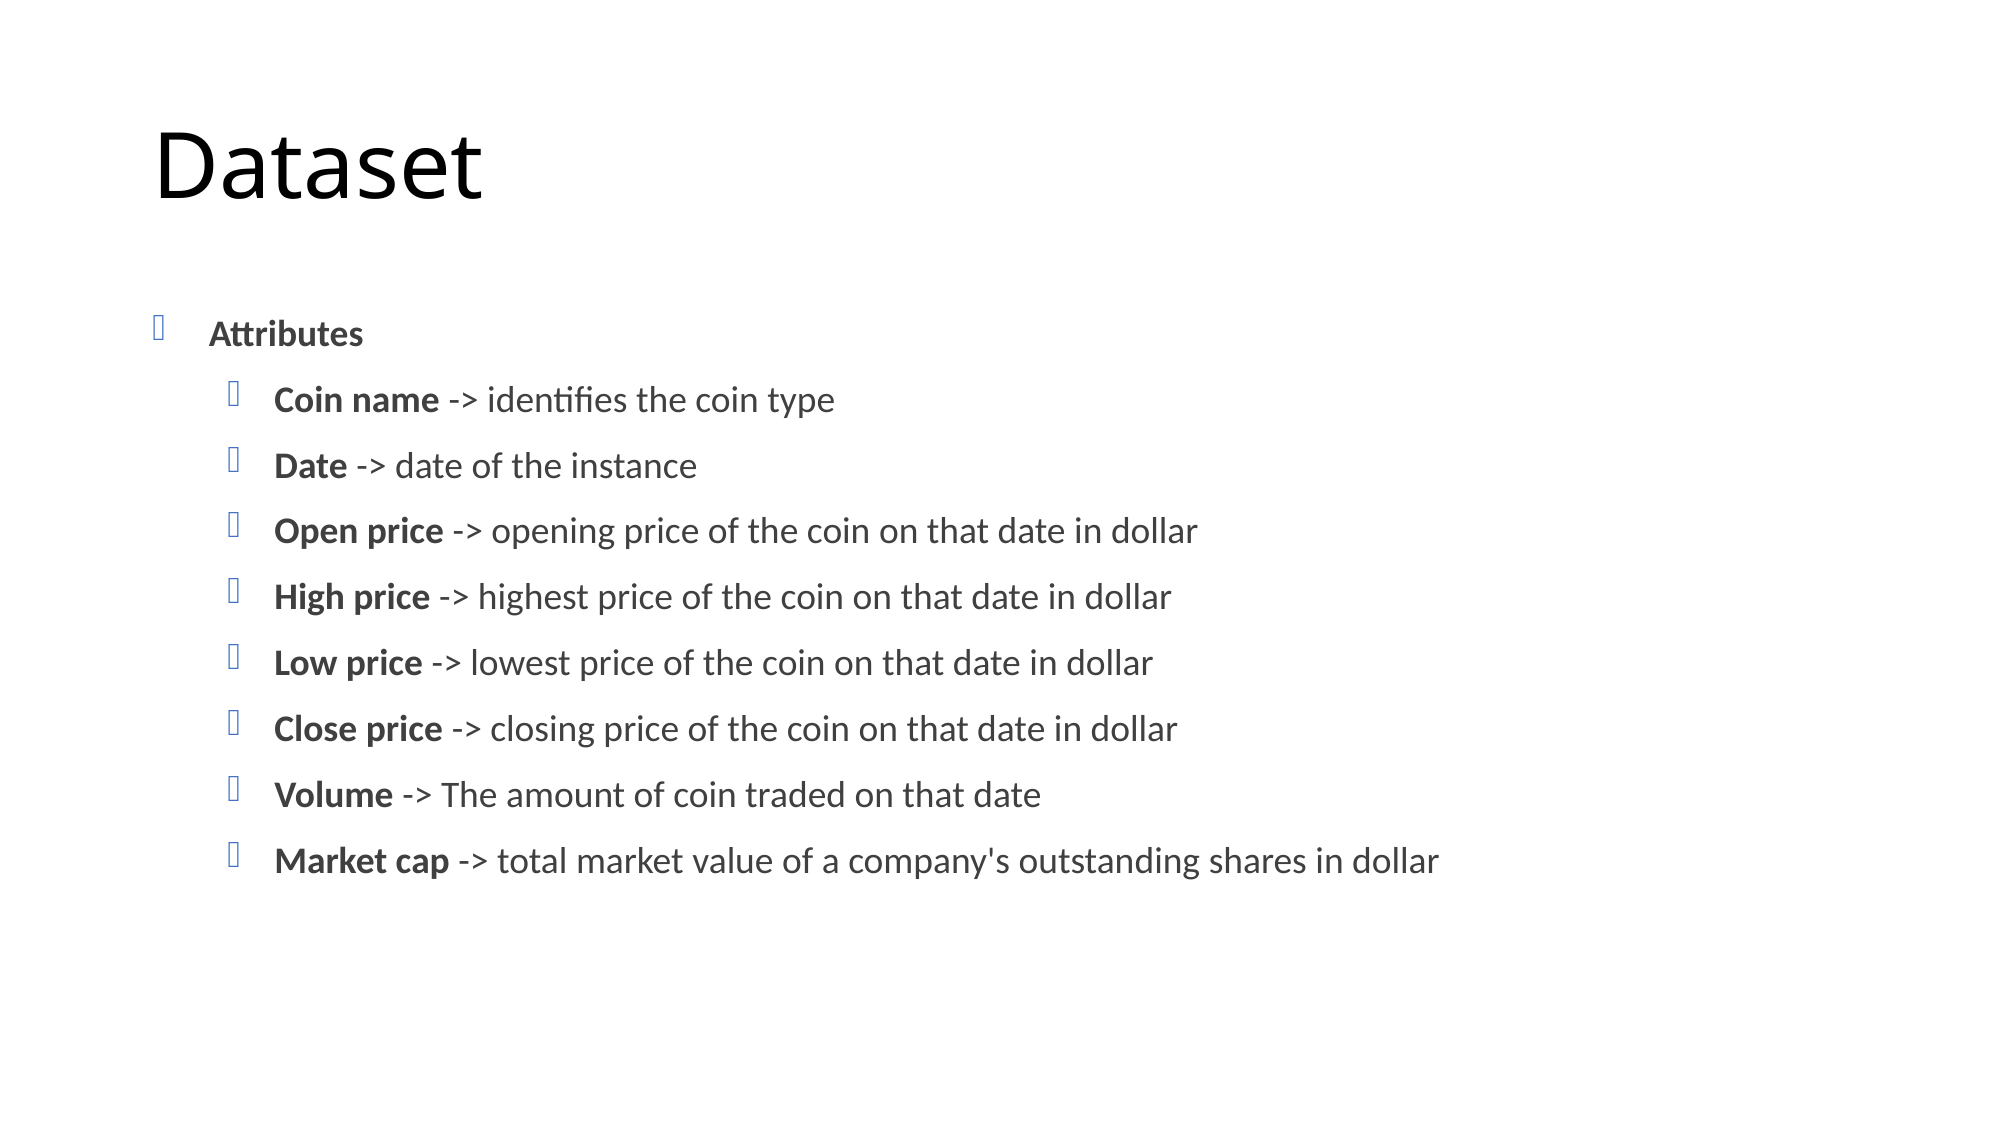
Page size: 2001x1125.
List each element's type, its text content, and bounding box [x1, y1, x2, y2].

text_box Attributes Coin name -> identifies the coin type Date -> date of the instance Open price -> opening price of the coin on that date in dollar High price -> highest price of the coin on that date in dollar Low price -> lowest price of the coin on that date in dollar Close price -> closing price of the coin on that date in dollar Volume -> The amount of coin traded on that date Market cap -> total market value of a company's outstanding shares in dollar [137, 301, 1807, 1125]
title Dataset [137, 59, 1863, 278]
